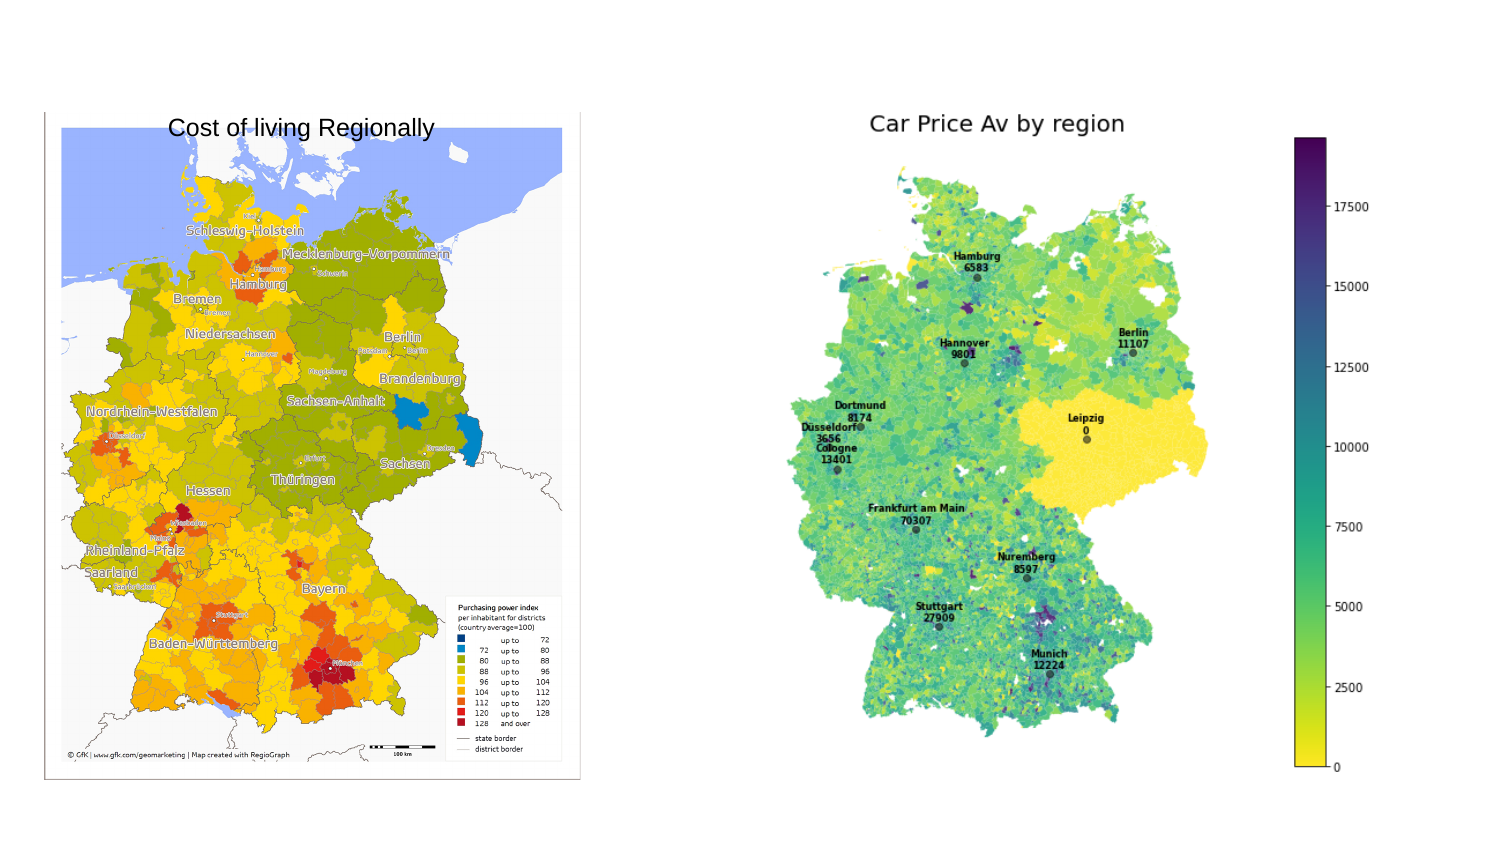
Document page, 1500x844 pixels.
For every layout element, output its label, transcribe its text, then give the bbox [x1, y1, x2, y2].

picture [43, 112, 581, 780]
picture [768, 112, 1375, 780]
text_box Cost of living Regionally [152, 95, 690, 144]
